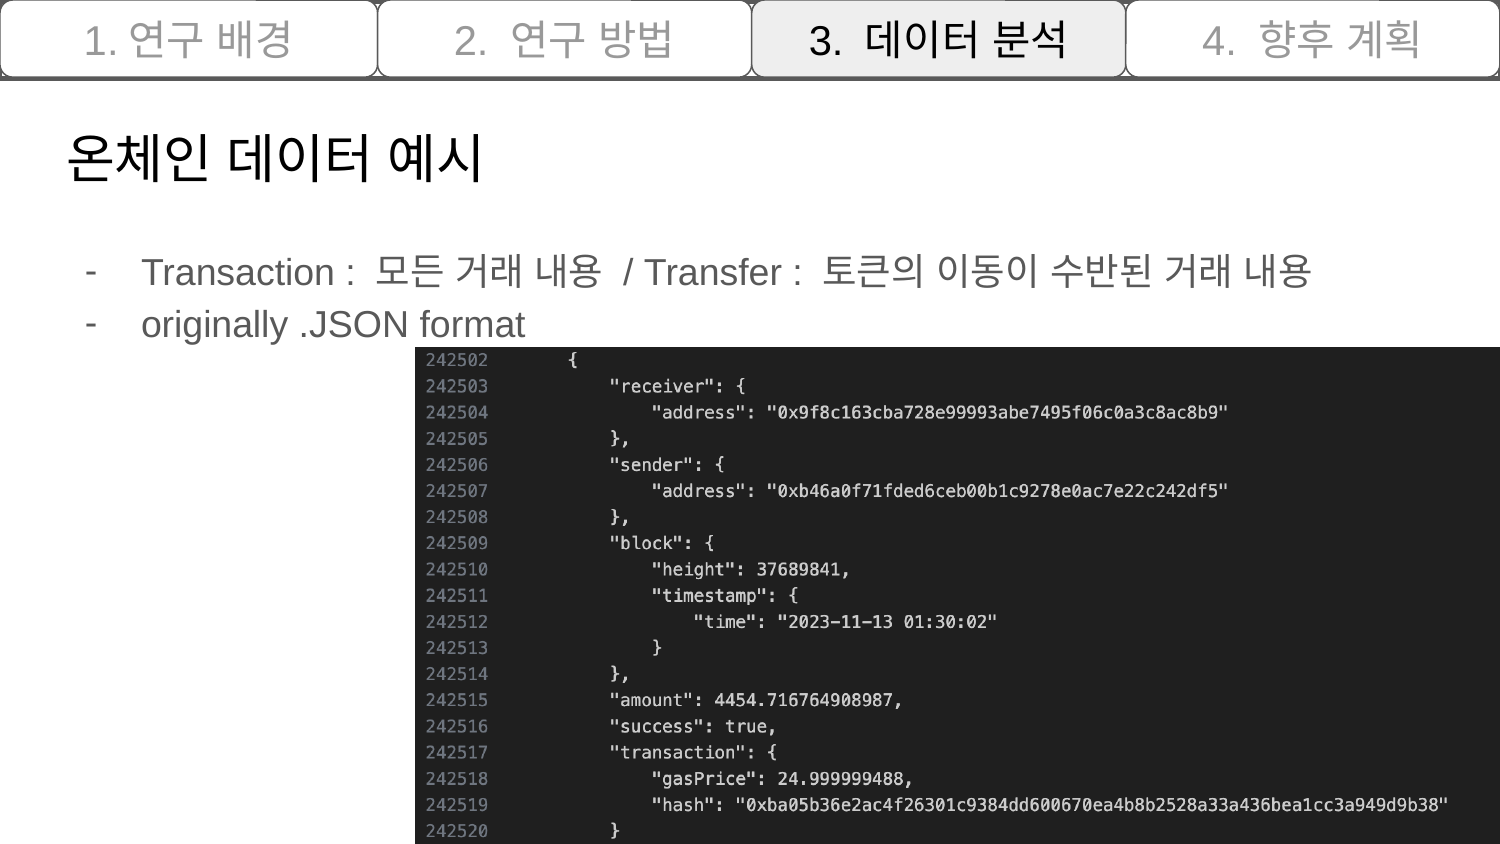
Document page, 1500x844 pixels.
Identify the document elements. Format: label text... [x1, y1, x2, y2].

title 온체인 데이터 예시 [51, 110, 1449, 205]
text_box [0, 0, 1500, 79]
list Transaction : 모든 거래 내용 / Transfer : 토큰의 이동이 수반된 거래 내용 originally .JSON format [51, 226, 1449, 787]
picture [414, 346, 1500, 844]
